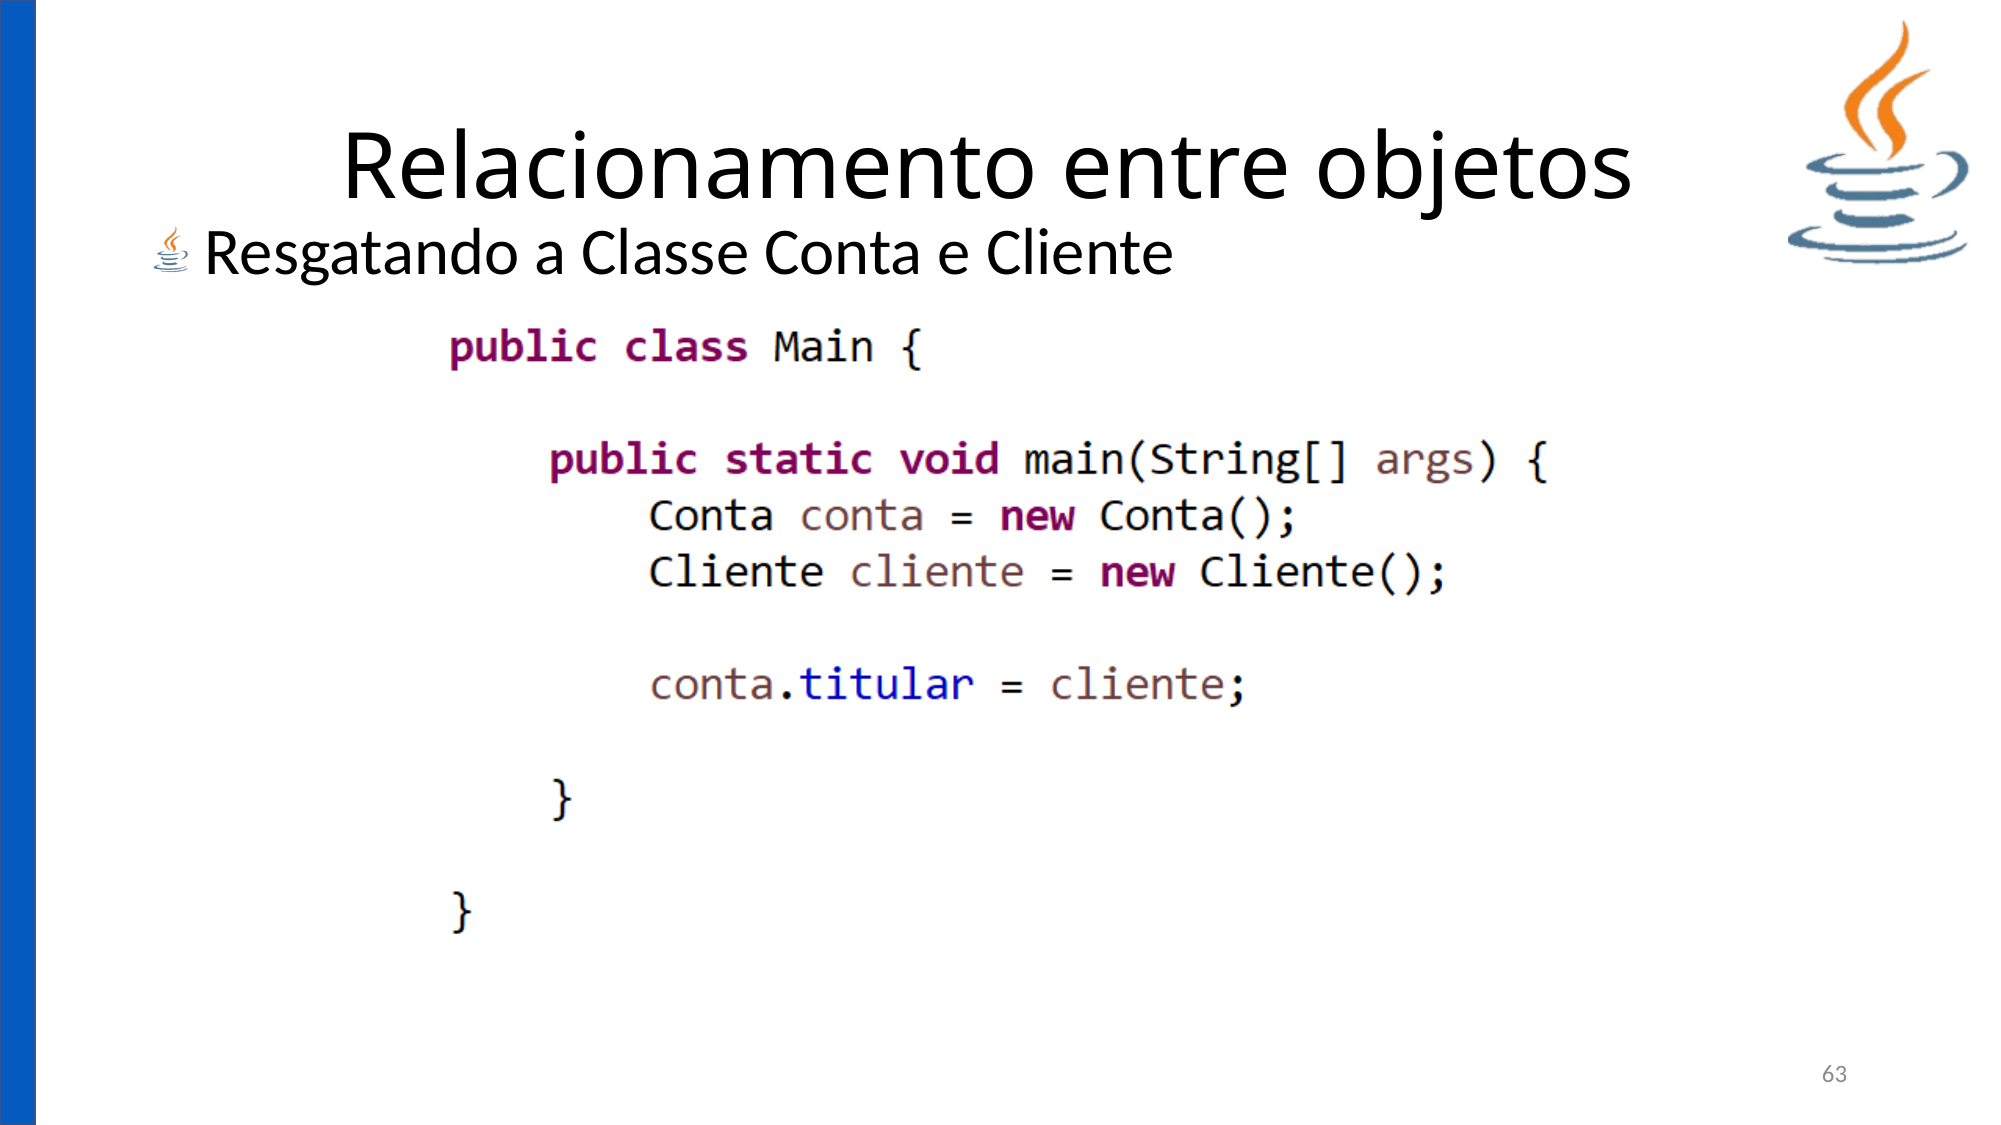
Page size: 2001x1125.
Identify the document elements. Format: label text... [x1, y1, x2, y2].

text_box [0, 0, 36, 1125]
picture [152, 225, 190, 273]
picture [1779, 15, 1982, 270]
picture [448, 324, 1561, 959]
title Relacionamento entre objetos [137, 59, 1779, 209]
slide_number 63 [1412, 1042, 1863, 1103]
text_box Resgatando a Classe Conta e Cliente [137, 209, 1863, 315]
